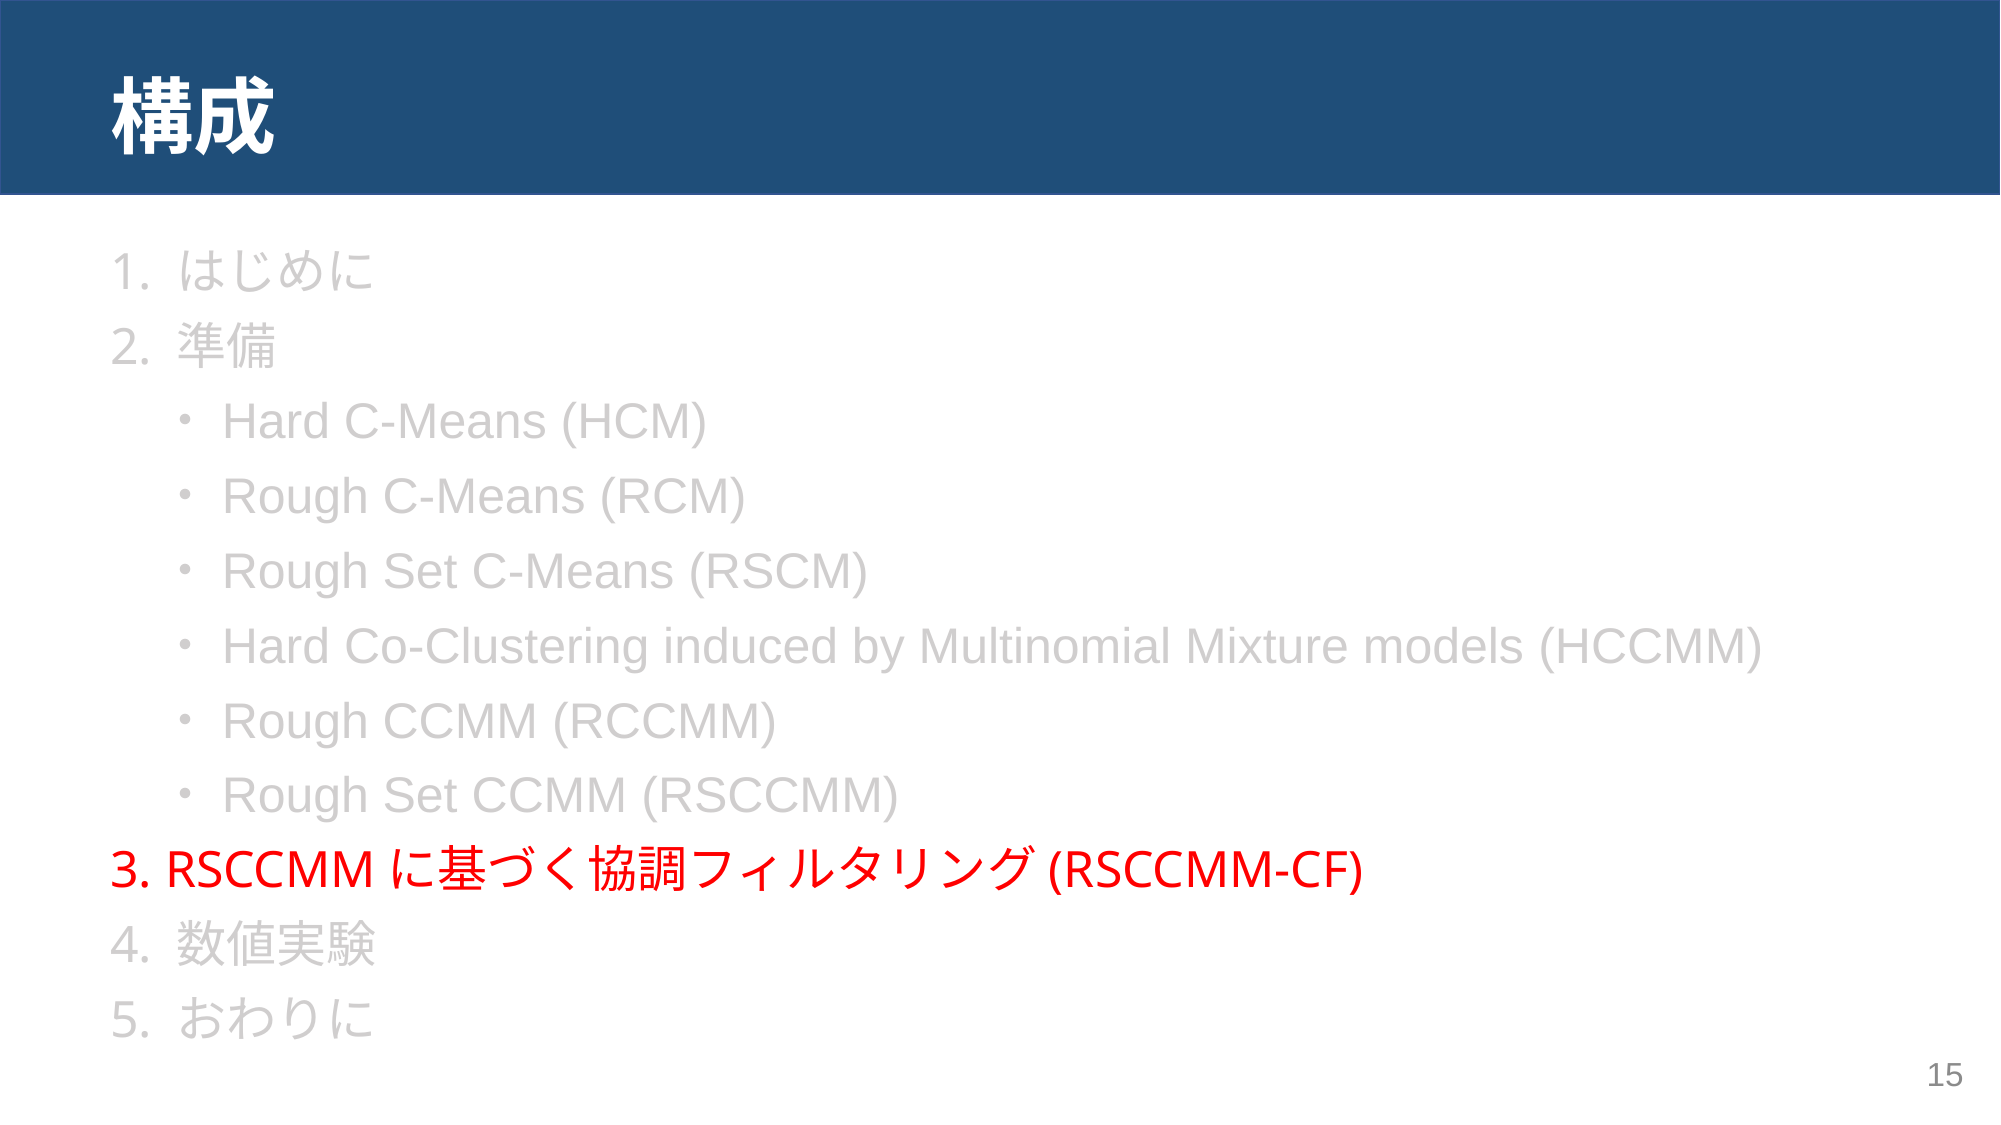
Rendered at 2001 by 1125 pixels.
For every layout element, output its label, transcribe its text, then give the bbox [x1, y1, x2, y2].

list 1. はじめに 2. 準備 ・Hard C-Means (HCM) ・Rough C-Means (RCM) ・Rough Set C-Means (RSCM) ・Hard Co-Clustering induced by Multinomial Mixture models (HCCMM) ・Rough CCMM (RCCMM) ・Rough Set CCMM (RSCCMM) 3. RSCCMMに基づく協調フィルタリング(RSCCMM-CF) 4. 数値実験 5. おわりに [94, 217, 1963, 1077]
title 構成 [94, 48, 1821, 194]
text_box [0, 0, 2000, 195]
slide_number 15 [1528, 1042, 1979, 1103]
